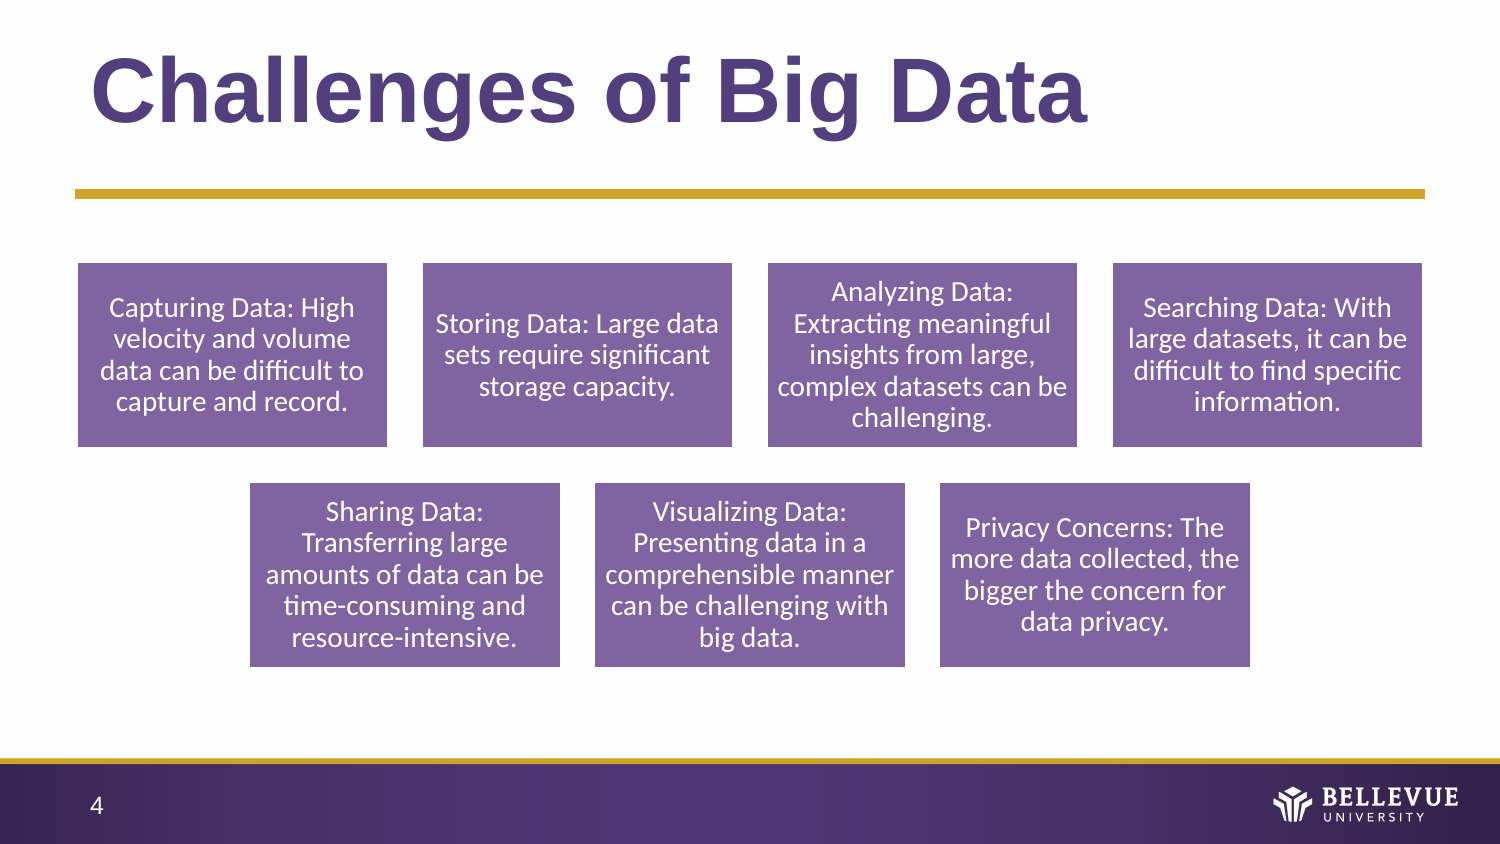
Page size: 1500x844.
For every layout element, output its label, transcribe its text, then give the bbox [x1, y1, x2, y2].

title Challenges of Big Data [75, 30, 1425, 150]
picture [0, 0, 1500, 844]
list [74, 200, 1426, 730]
